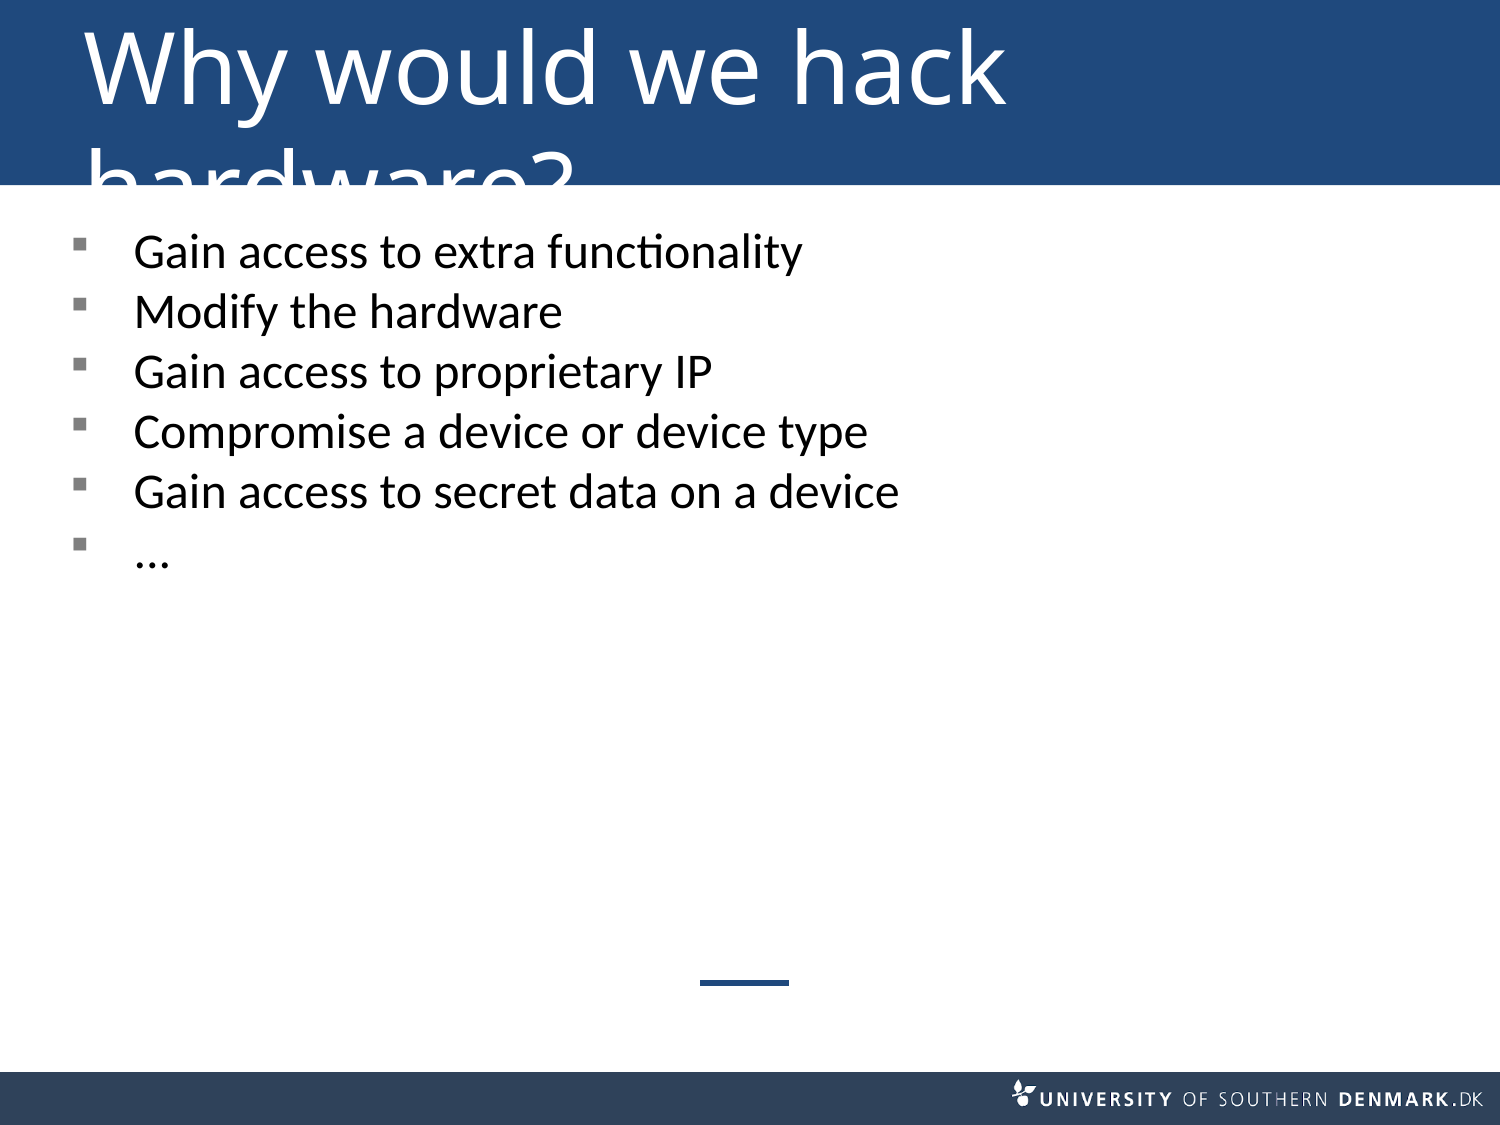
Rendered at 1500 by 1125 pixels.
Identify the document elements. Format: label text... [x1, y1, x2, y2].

list Gain access to extra functionality Modify the hardware Gain access to proprietary IP Compromise a device or device type Gain access to secret data on a device ... [43, 203, 1440, 967]
title Why would we hack hardware? [68, 63, 1465, 186]
picture [0, 1072, 1500, 1125]
